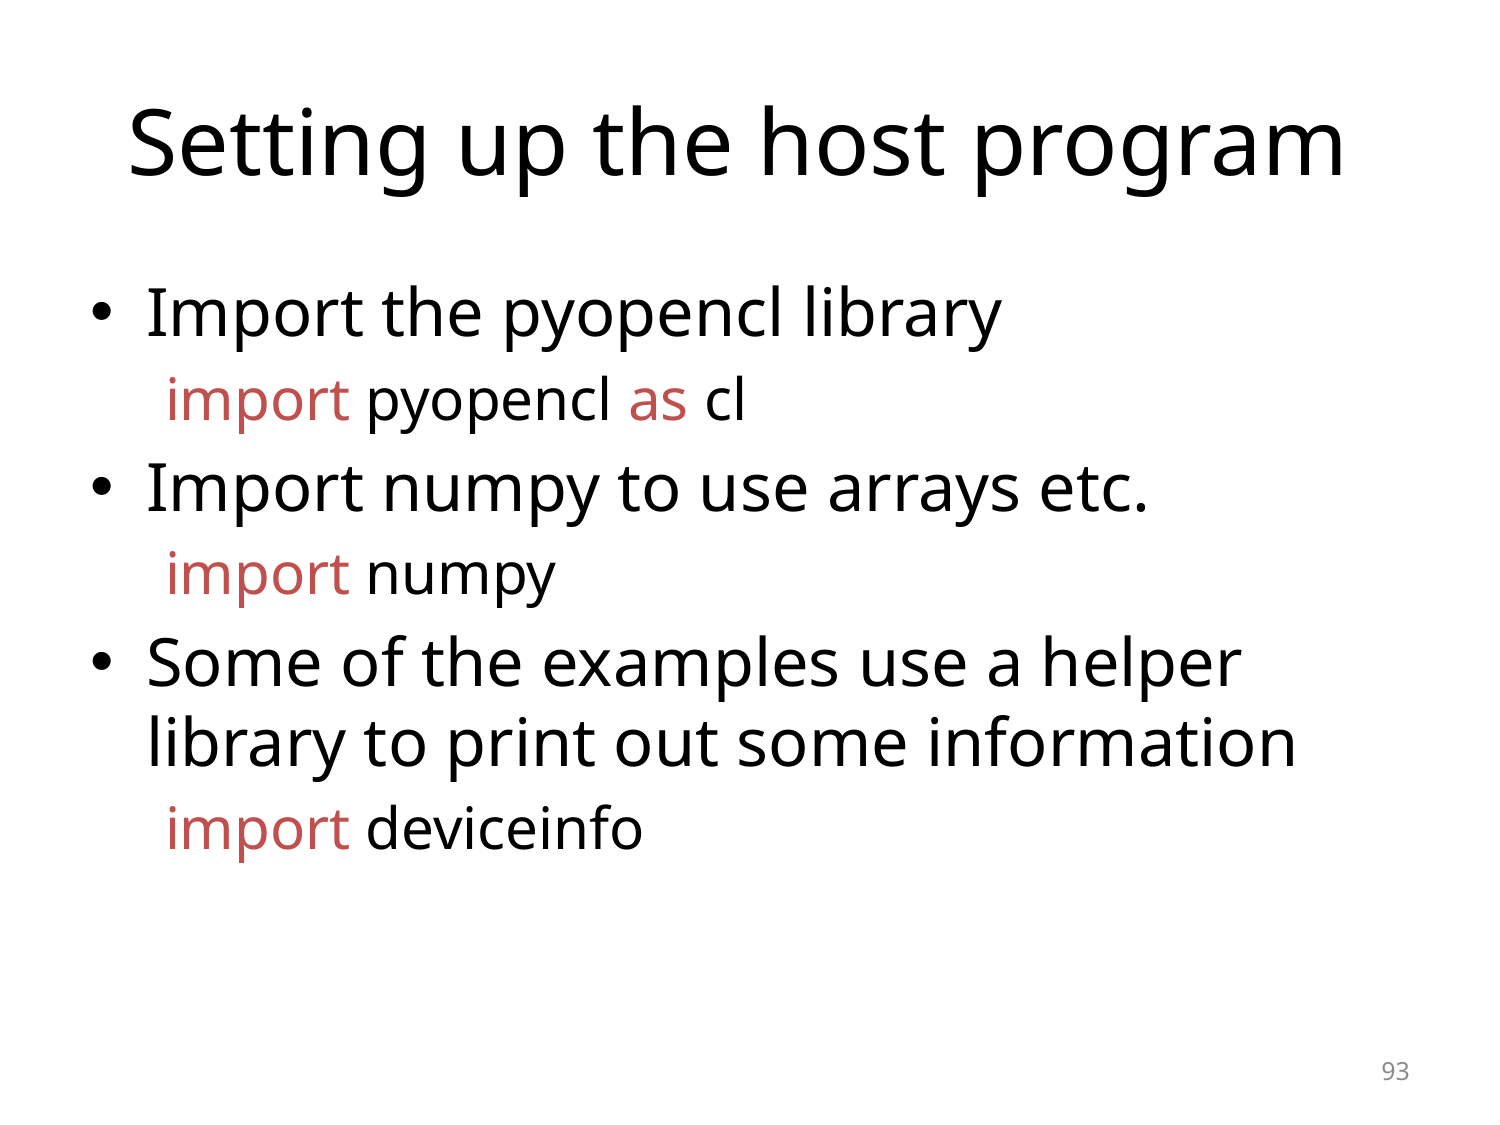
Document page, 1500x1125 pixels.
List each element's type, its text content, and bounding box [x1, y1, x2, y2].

title Setting up the host program [75, 45, 1425, 233]
slide_number 93 [1074, 1042, 1425, 1103]
list Import the pyopencl library import pyopencl as cl Import numpy to use arrays etc. import numpy Some of the examples use a helper library to print out some information import deviceinfo [75, 262, 1425, 1005]
